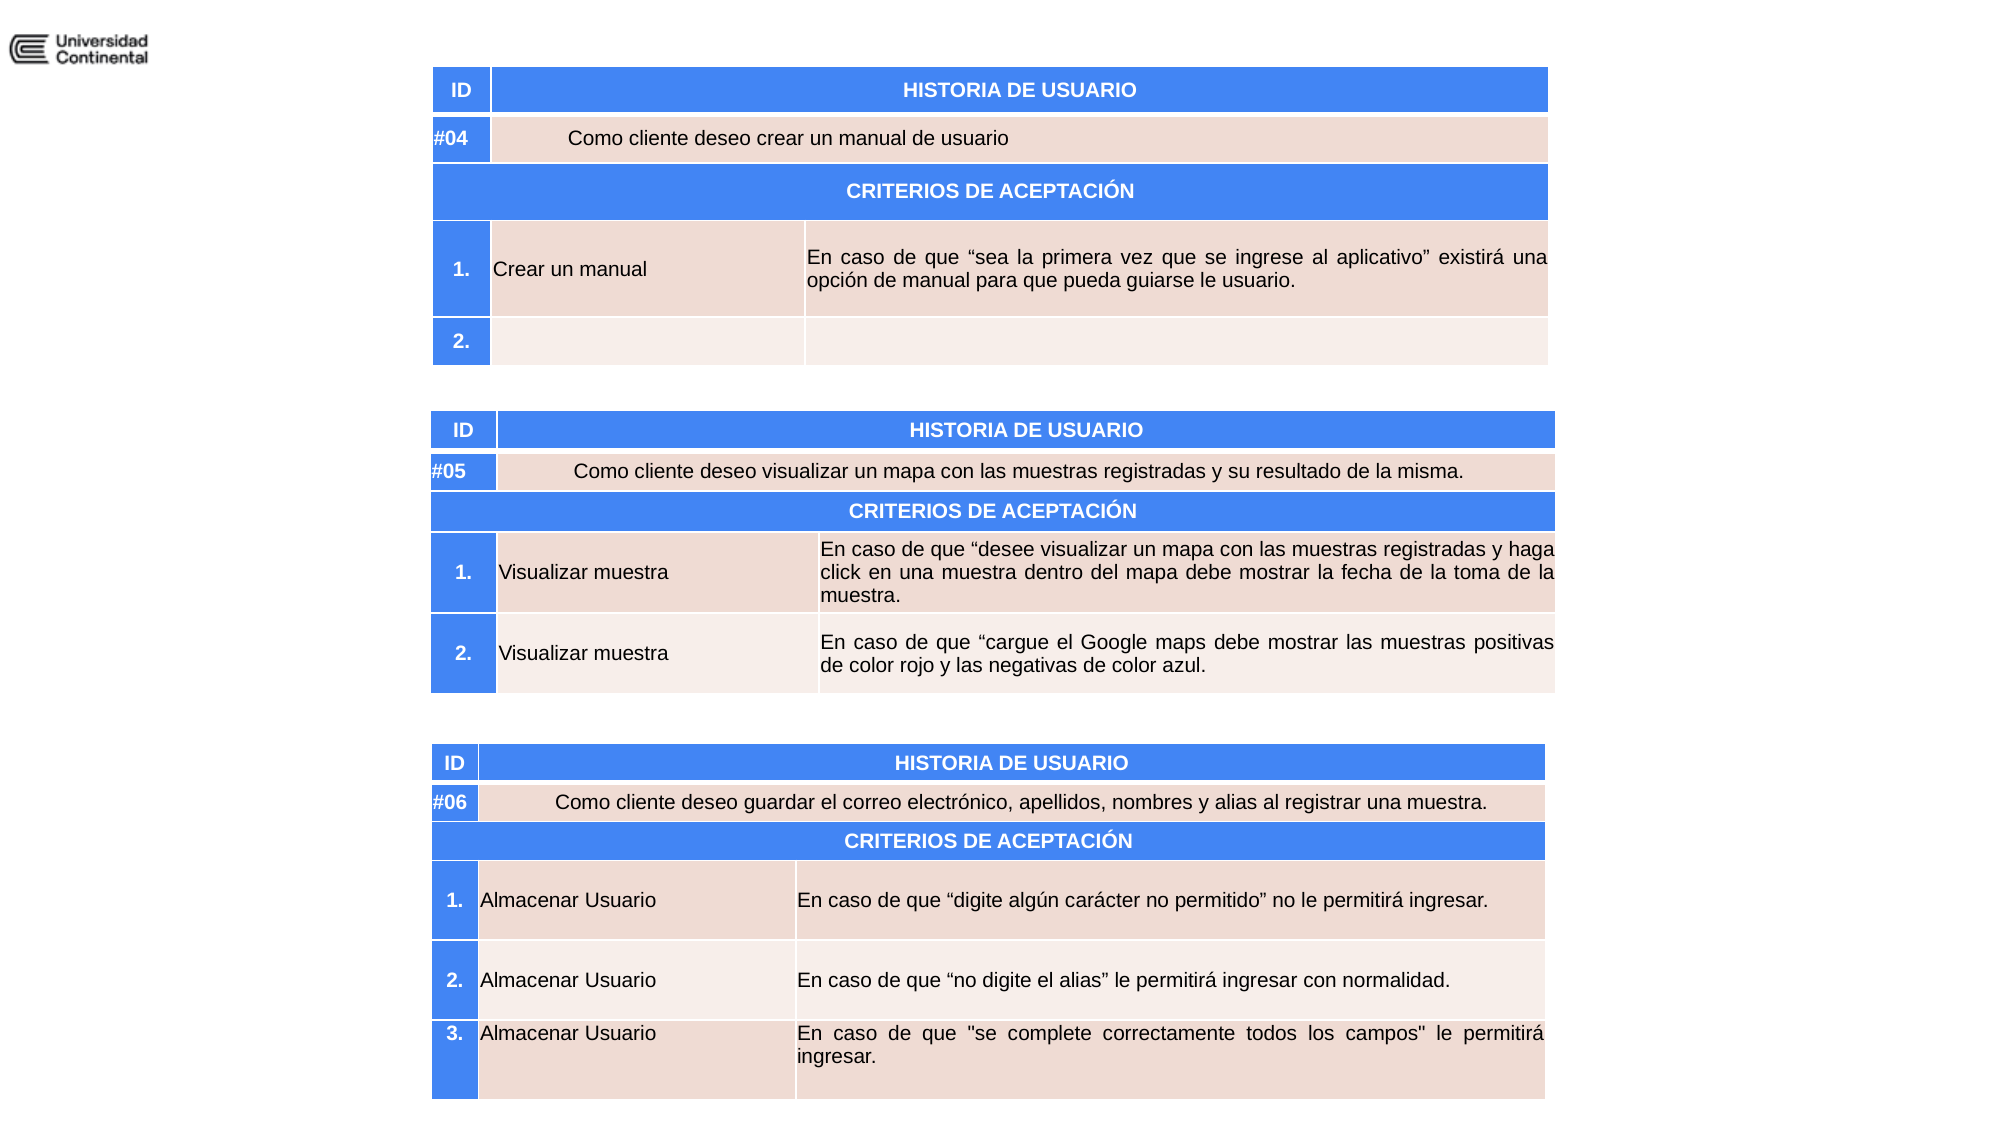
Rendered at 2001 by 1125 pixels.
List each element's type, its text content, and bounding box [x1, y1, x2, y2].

table_cell Almacenar Usuario [479, 1021, 795, 1099]
table_cell Como cliente deseo crear un manual de usuario [492, 117, 1548, 162]
table_cell 1.​ [433, 221, 490, 316]
table_cell 2.​ [431, 614, 496, 693]
table_header HISTORIA DE USUARIO​ [498, 411, 1555, 448]
table_header ID​ [433, 67, 490, 112]
table_cell #04​ [433, 117, 490, 162]
table_header HISTORIA DE USUARIO​ [492, 67, 1548, 112]
table_cell [806, 318, 1548, 365]
table_cell Crear un manual [492, 221, 804, 316]
table_cell Como cliente deseo visualizar un mapa con las muestras registradas y su resultado de la misma. [498, 454, 1555, 490]
table_cell 1.​ [431, 533, 496, 612]
picture [0, 0, 160, 99]
table_cell En caso de que “digite algún carácter no permitido” no le permitirá ingresar. [797, 861, 1545, 939]
table_cell CRITERIOS DE ACEPTACIÓN​ [431, 492, 1555, 531]
table_cell #05​ [431, 454, 496, 490]
table_cell Visualizar muestra [498, 614, 818, 693]
table_cell Almacenar Usuario [479, 941, 795, 1019]
table_cell CRITERIOS DE ACEPTACIÓN​ [433, 164, 1548, 220]
table_cell CRITERIOS DE ACEPTACIÓN​ [432, 822, 1545, 860]
table_cell En caso de que “cargue el Google maps debe mostrar las muestras positivas de color rojo y las negativas de color azul. [820, 614, 1555, 693]
table_cell #06 [432, 785, 478, 821]
table_header ID​ [432, 744, 478, 780]
table_cell Almacenar Usuario [479, 861, 795, 939]
table_cell 2.​ [432, 941, 478, 1019]
table_cell Como cliente deseo guardar el correo electrónico, apellidos, nombres y alias al registrar una muestra. [479, 785, 1545, 821]
table_cell 3. [432, 1021, 478, 1099]
table_header HISTORIA DE USUARIO​ [479, 744, 1545, 780]
table_cell En caso de que “no digite el alias” le permitirá ingresar con normalidad. [797, 941, 1545, 1019]
table_cell En caso de que “sea la primera vez que se ingrese al aplicativo” existirá una opción de manual para que pueda guiarse le usuario. [806, 221, 1548, 316]
table_header ID​ [431, 411, 496, 448]
table_cell Visualizar muestra [498, 533, 818, 612]
table_cell En caso de que “desee visualizar un mapa con las muestras registradas y haga click en una muestra dentro del mapa debe mostrar la fecha de la toma de la muestra. [820, 533, 1555, 612]
table_cell En caso de que "se complete correctamente todos los campos" le permitirá ingresar. [797, 1021, 1545, 1099]
table_cell [492, 318, 804, 365]
table_cell 1. [432, 861, 478, 939]
table_cell 2.​ [433, 318, 490, 365]
